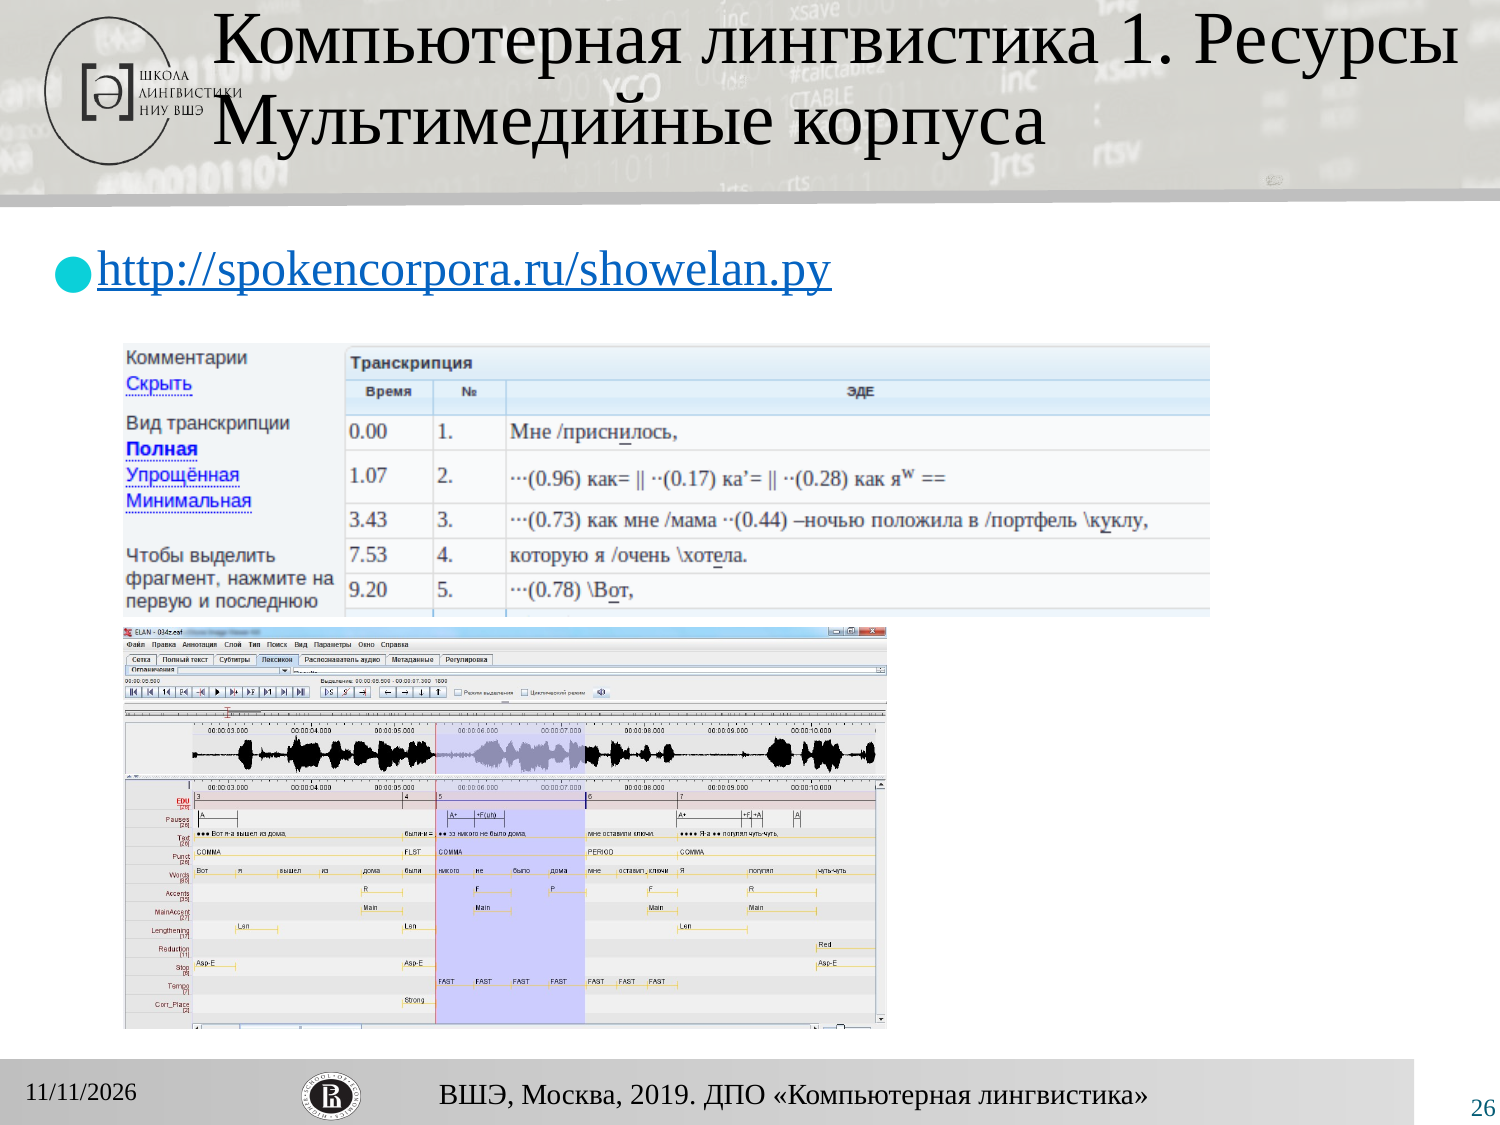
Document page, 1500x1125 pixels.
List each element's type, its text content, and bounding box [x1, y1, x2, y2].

picture [301, 1072, 361, 1121]
picture [122, 343, 1210, 617]
picture [122, 627, 887, 1029]
list http://spokencorpora.ru/showelan.py [37, 234, 1388, 955]
picture [0, 0, 1500, 194]
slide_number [10, 1060, 162, 1121]
title Компьютерная лингвистика 1. Ресурсы Мультимедийные корпуса [212, 54, 1488, 161]
slide_number 26 [1370, 1061, 1496, 1122]
